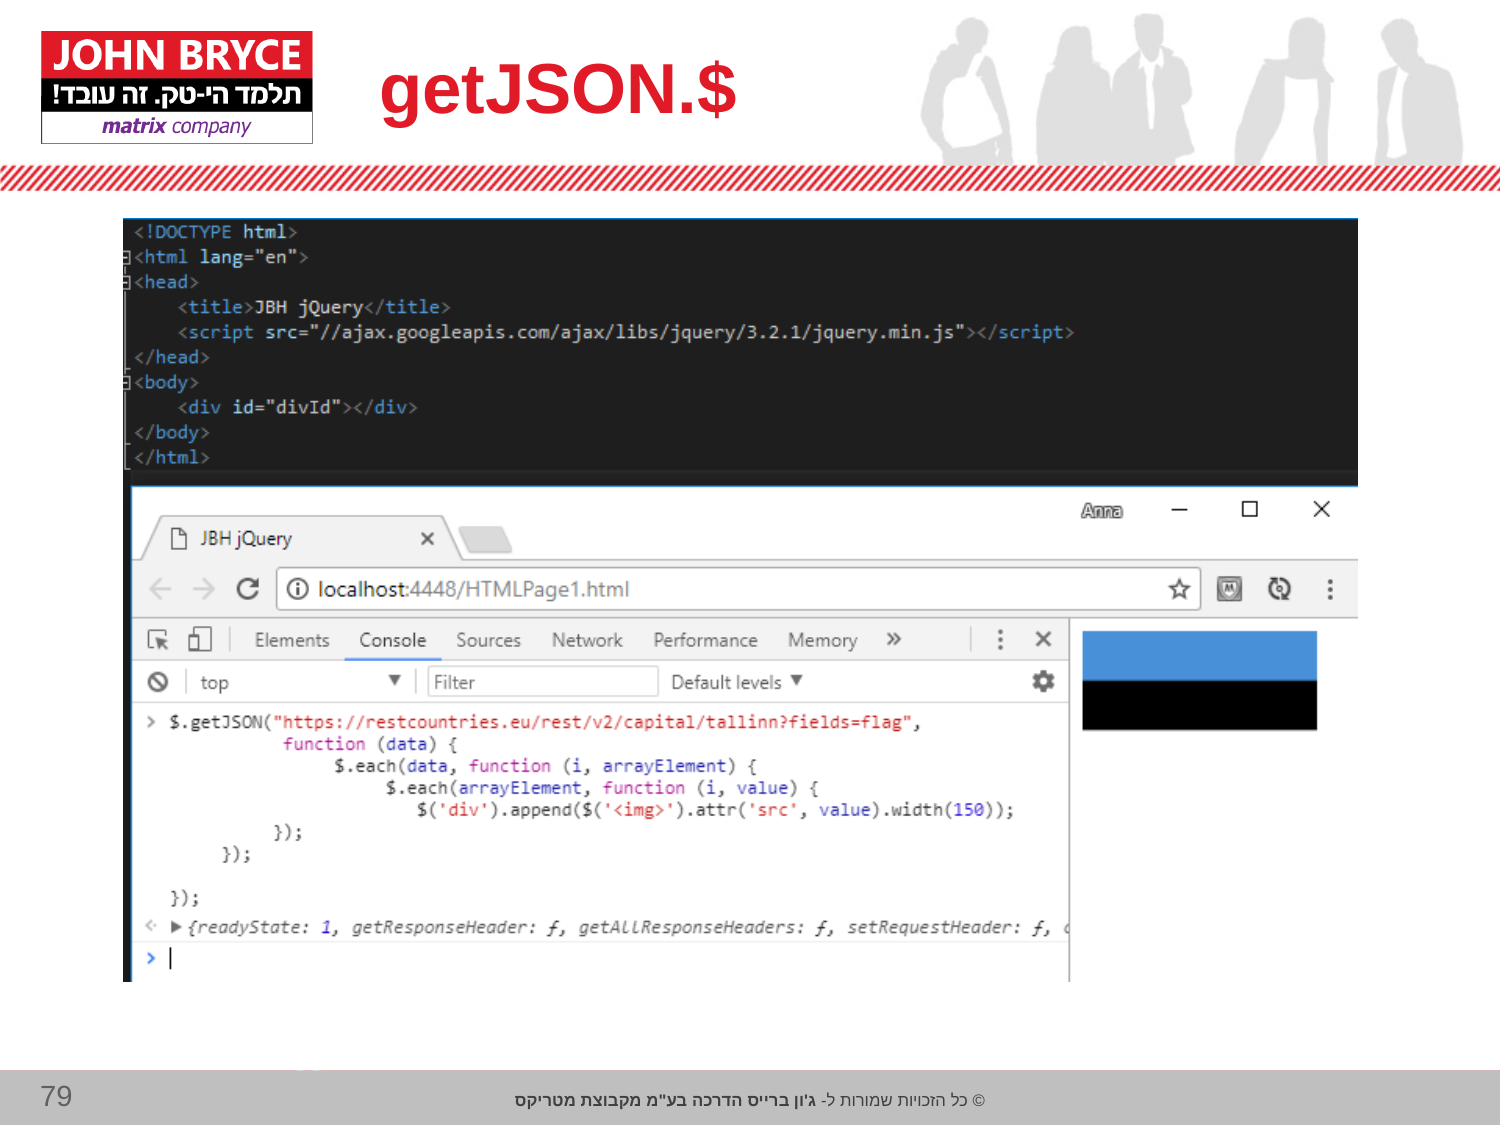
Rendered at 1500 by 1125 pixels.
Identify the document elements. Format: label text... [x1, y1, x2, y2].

picture [0, 0, 1500, 1070]
title $.getJSON [364, 21, 1483, 149]
